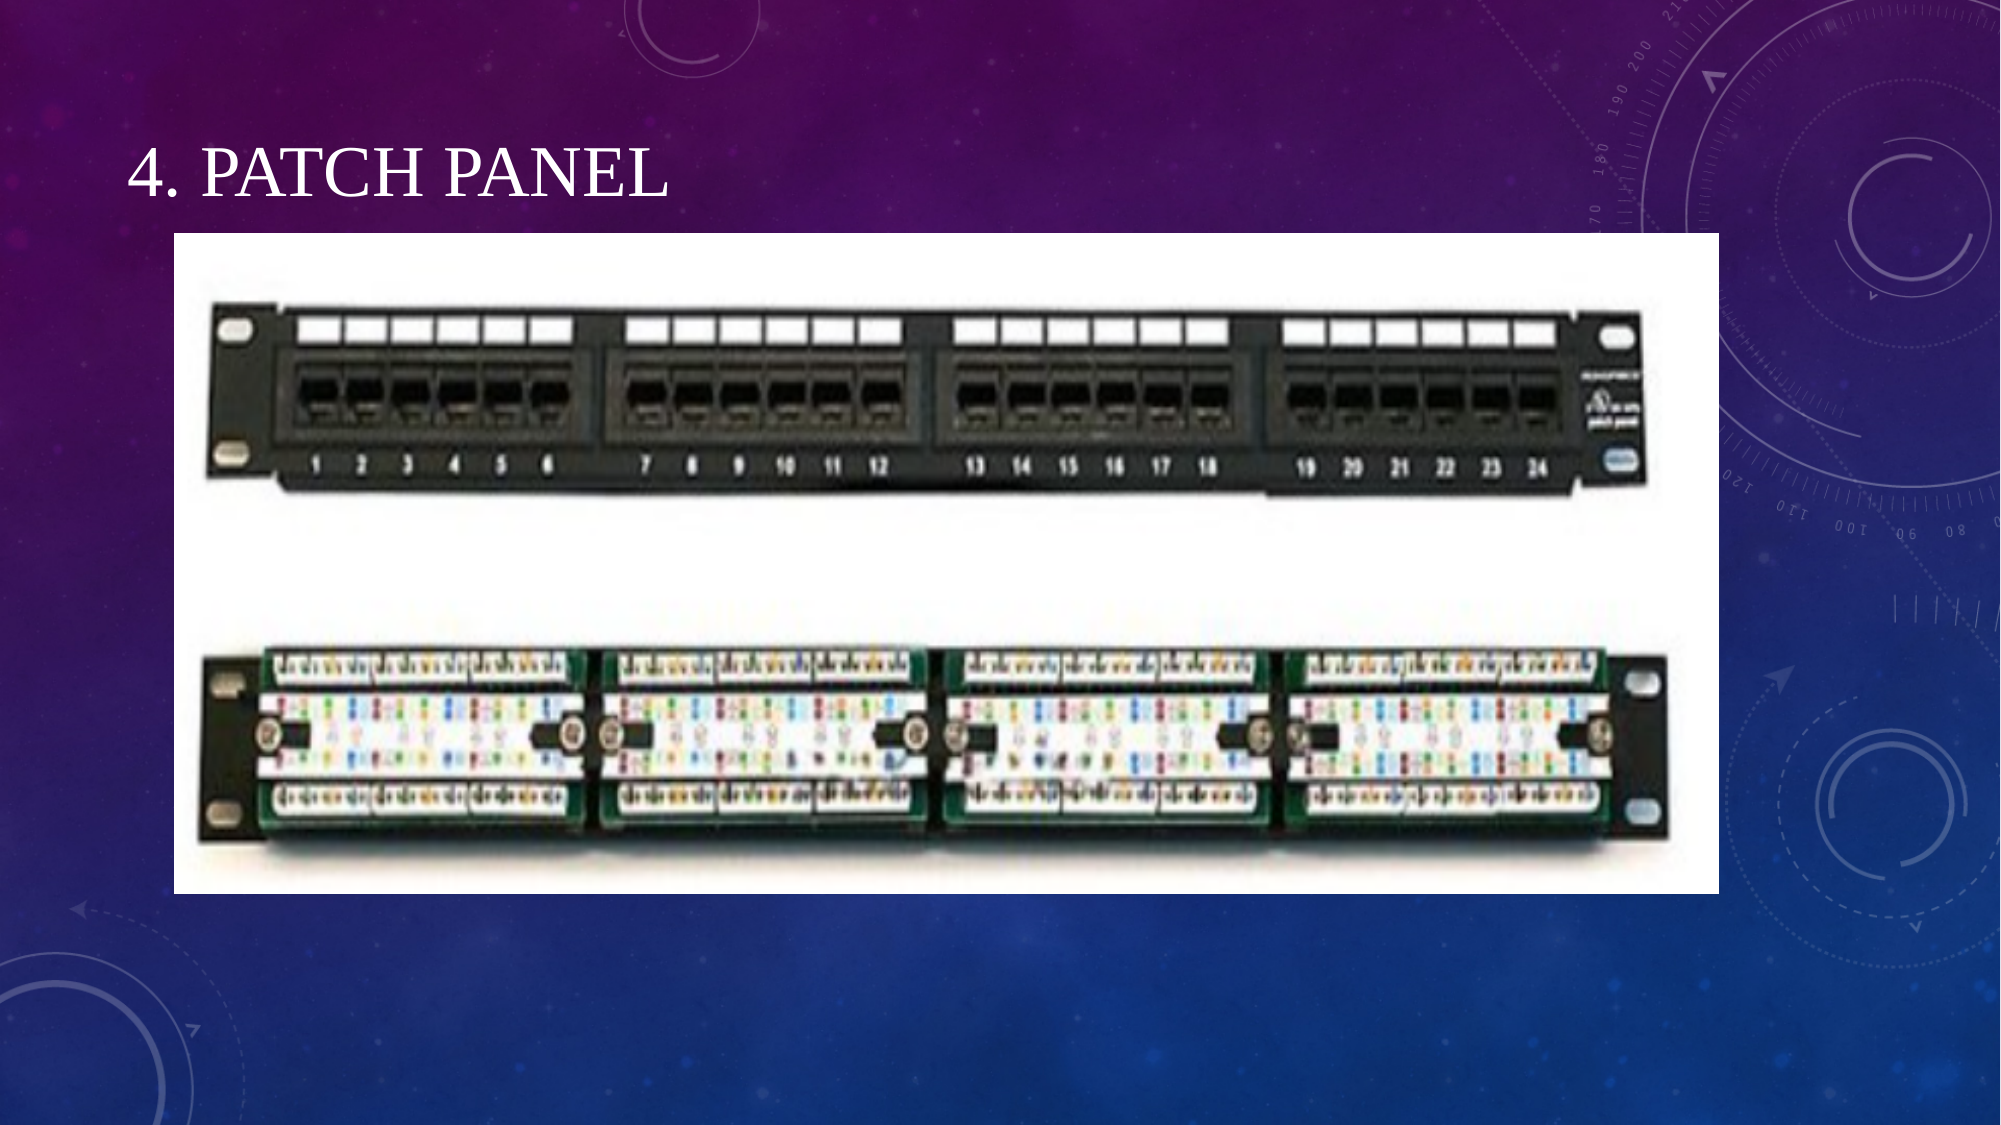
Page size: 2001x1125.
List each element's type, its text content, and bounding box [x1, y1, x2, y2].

picture [0, 0, 2001, 1125]
title 4. Patch panel [112, 99, 738, 234]
